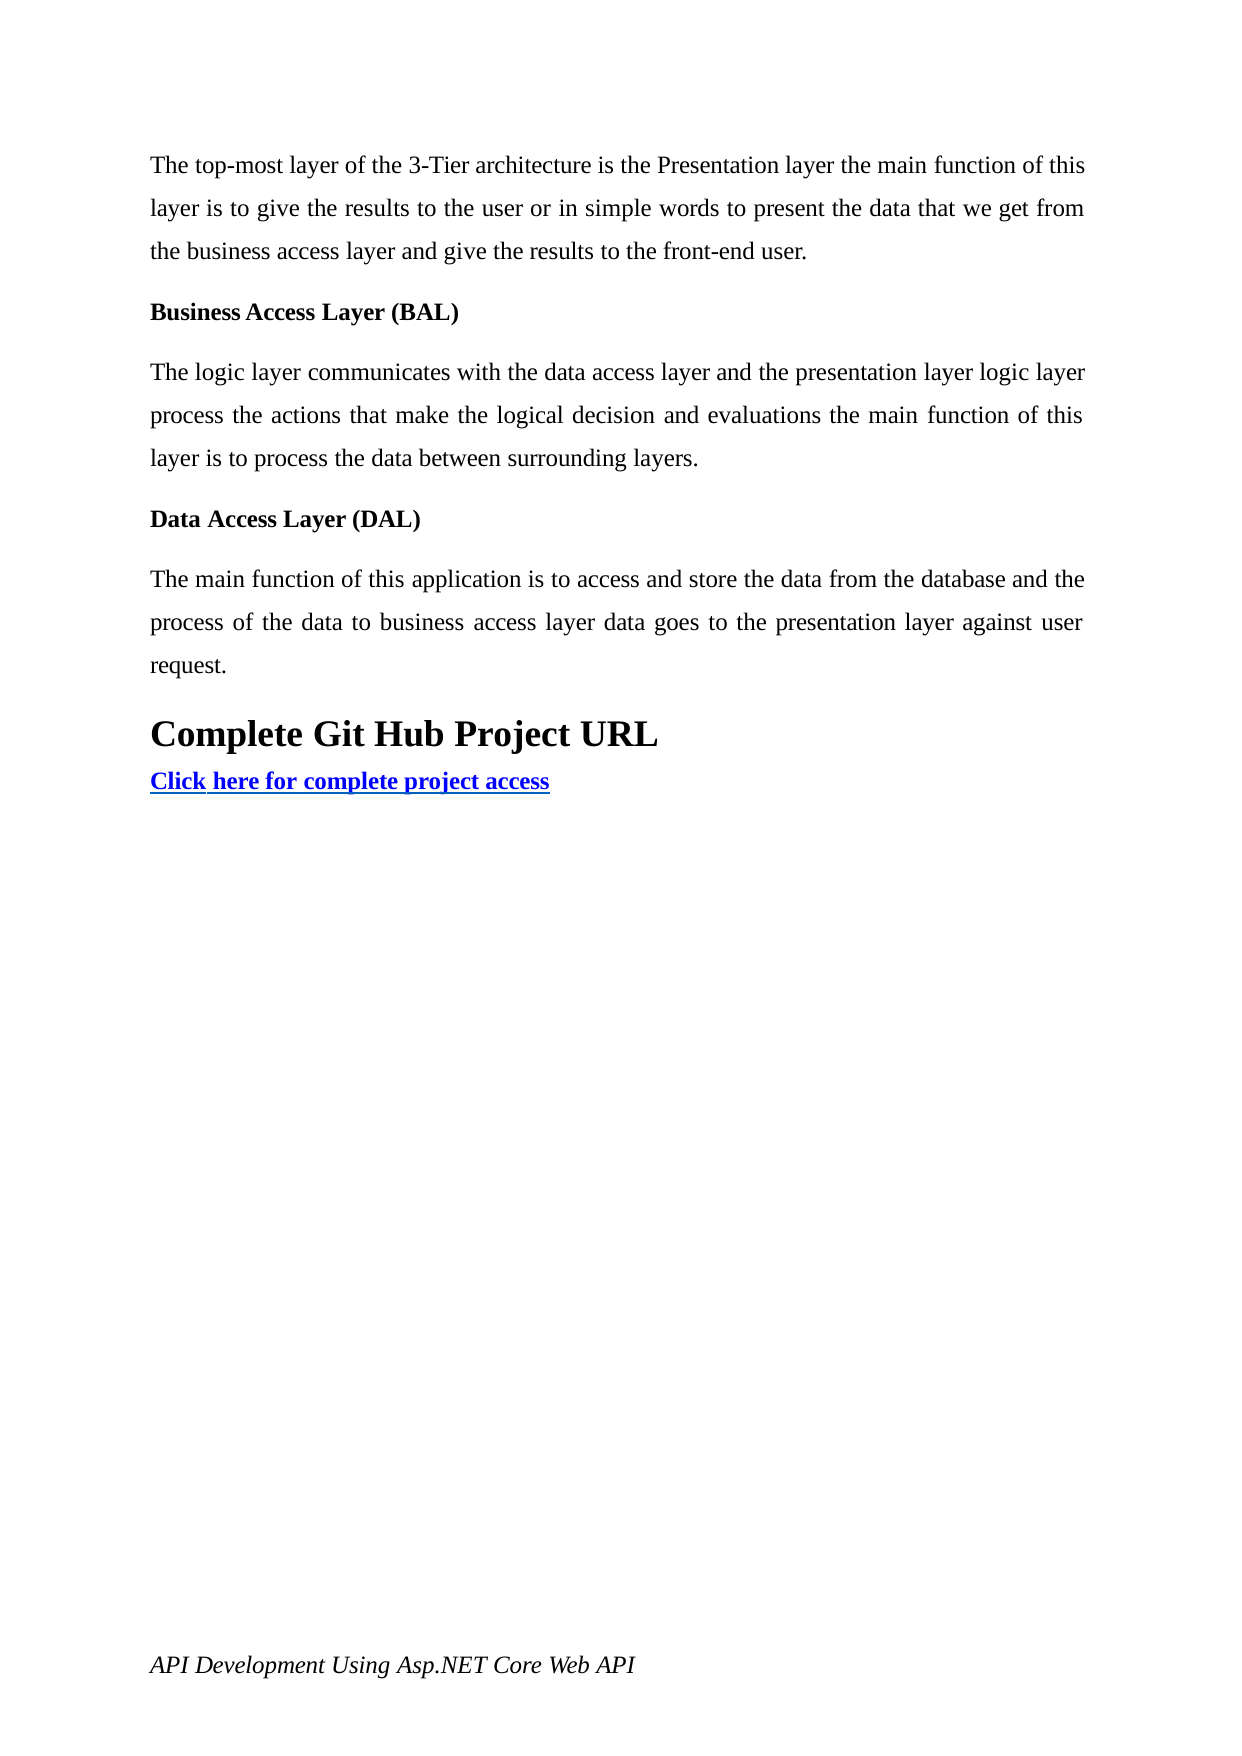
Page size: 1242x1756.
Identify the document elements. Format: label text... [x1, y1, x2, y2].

text_box The top-most layer of the 3-Tier architecture is the Presentation layer the main function of this layer is to give the results to the user or in simple words to present the data that we get from the business access layer and give the results to the front-end user. Business Access Layer (BAL) The logic layer communicates with the data access layer and the presentation layer logic layer process the actions that make the logical decision and evaluations the main function of this layer is to process the data between surrounding layers. Data Access Layer (DAL) The main function of this application is to access and store the data from the database and the process of the data to business access layer data goes to the presentation layer against user request. Complete Git Hub Project URL Click here for complete project access [147, 133, 1093, 795]
footer API Development Using Asp.NET Core Web API [147, 1649, 643, 1756]
